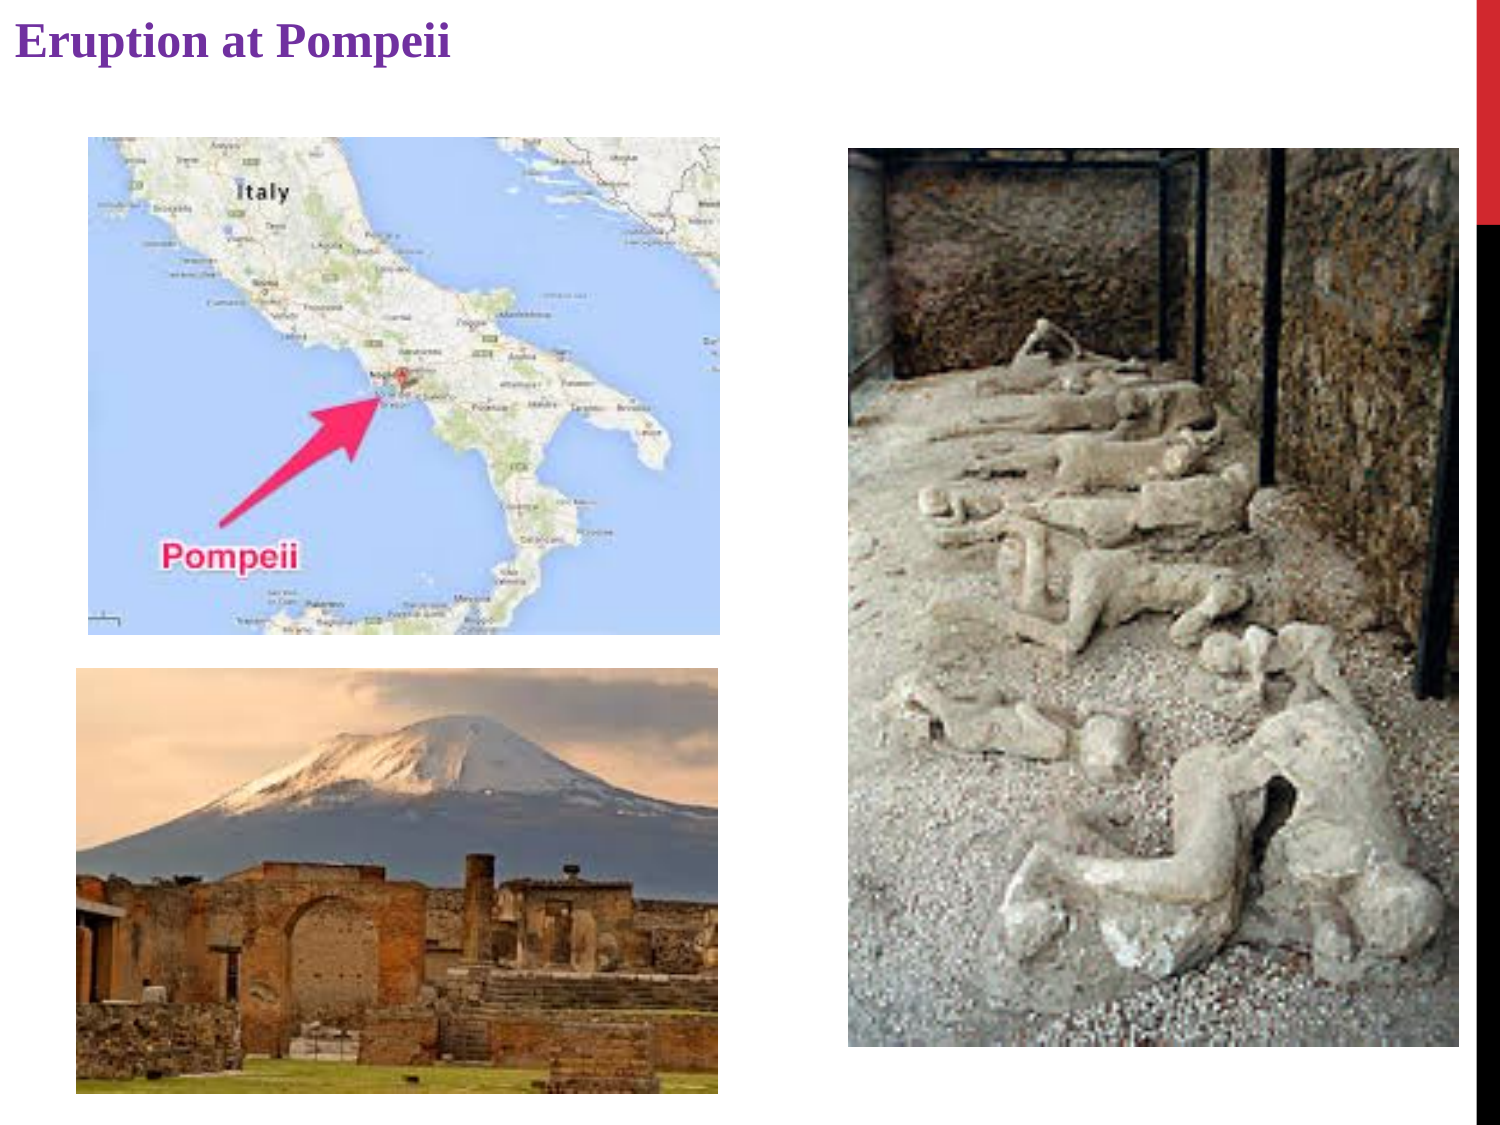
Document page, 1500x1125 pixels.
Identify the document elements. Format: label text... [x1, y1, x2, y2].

picture [87, 136, 721, 636]
text_box Eruption at Pompeii [0, 0, 615, 75]
picture [76, 668, 719, 1095]
picture [847, 148, 1460, 1048]
